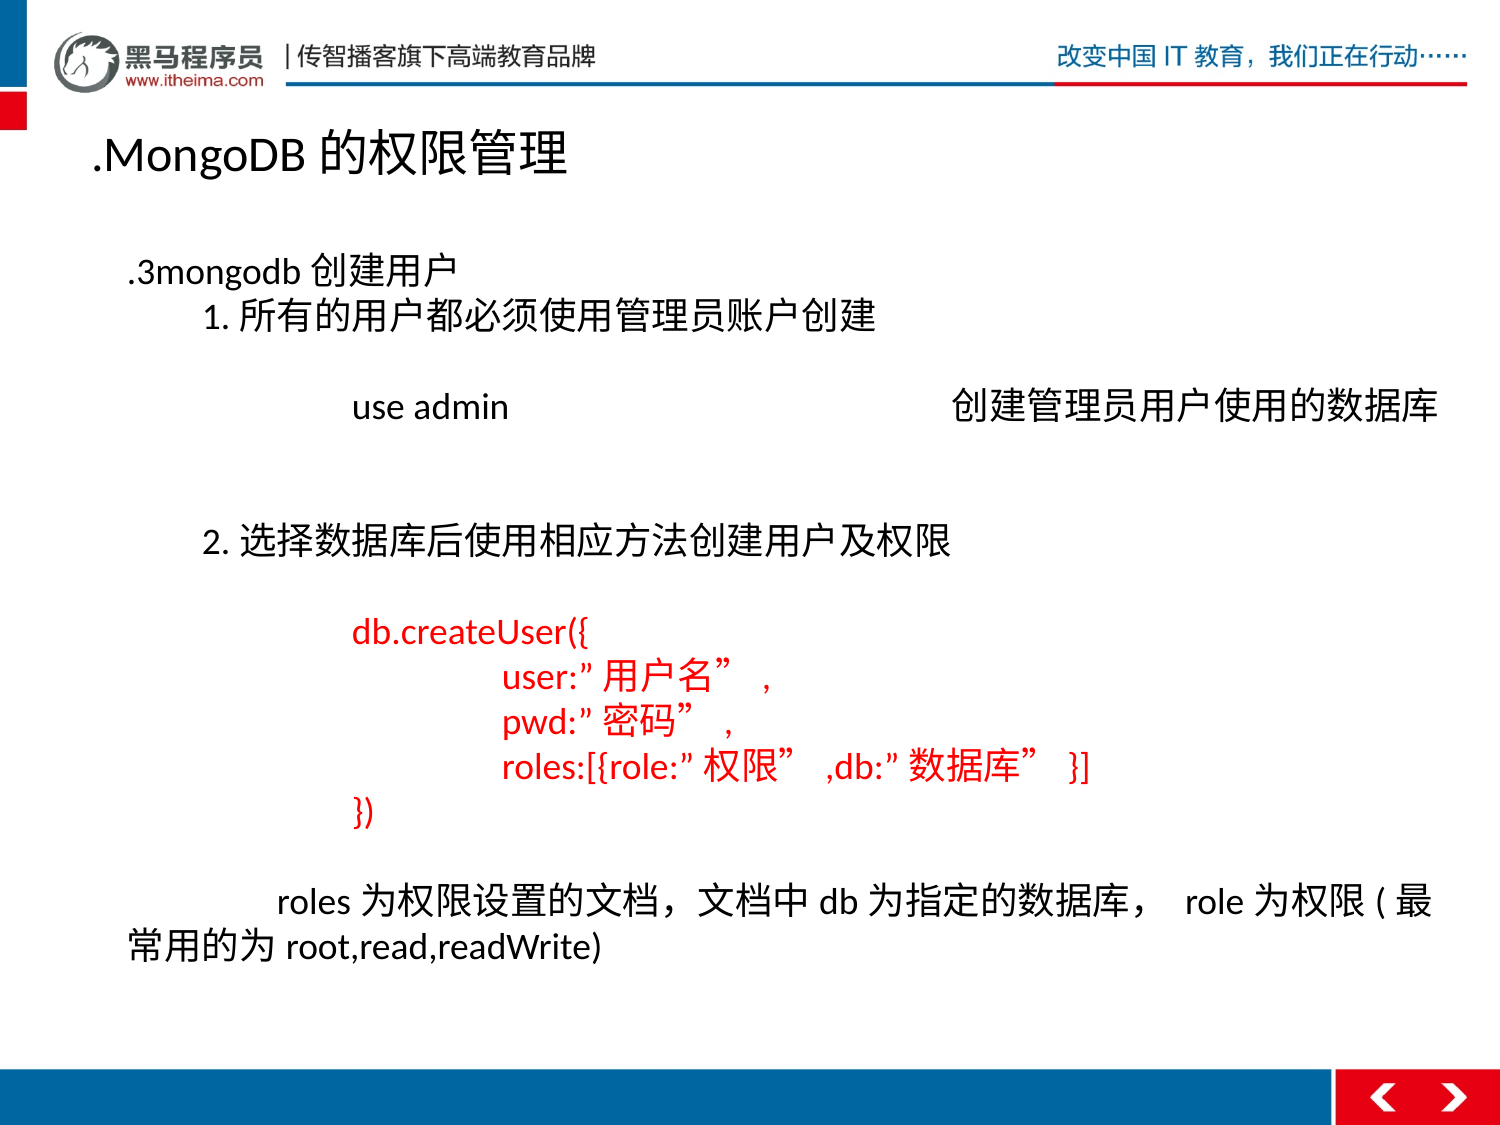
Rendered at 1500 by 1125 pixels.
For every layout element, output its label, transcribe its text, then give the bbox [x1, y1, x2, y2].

text_box .MongoDB的权限管理 [76, 113, 1427, 189]
text_box .3mongodb创建用户 1.所有的用户都必须使用管理员账户创建 use admin 创建管理员用户使用的数据库 2.选择数据库后使用相应方法创建用户及权限 db.createUser({ user:”用户名”, pwd:”密码”, roles:[{role:”权限”,db:”数据库”}] }) roles为权限设置的文档，文档中db为指定的数据库， role为权限(最常用的为root,read,readWrite) [112, 194, 1468, 1020]
picture [0, 0, 1500, 1125]
